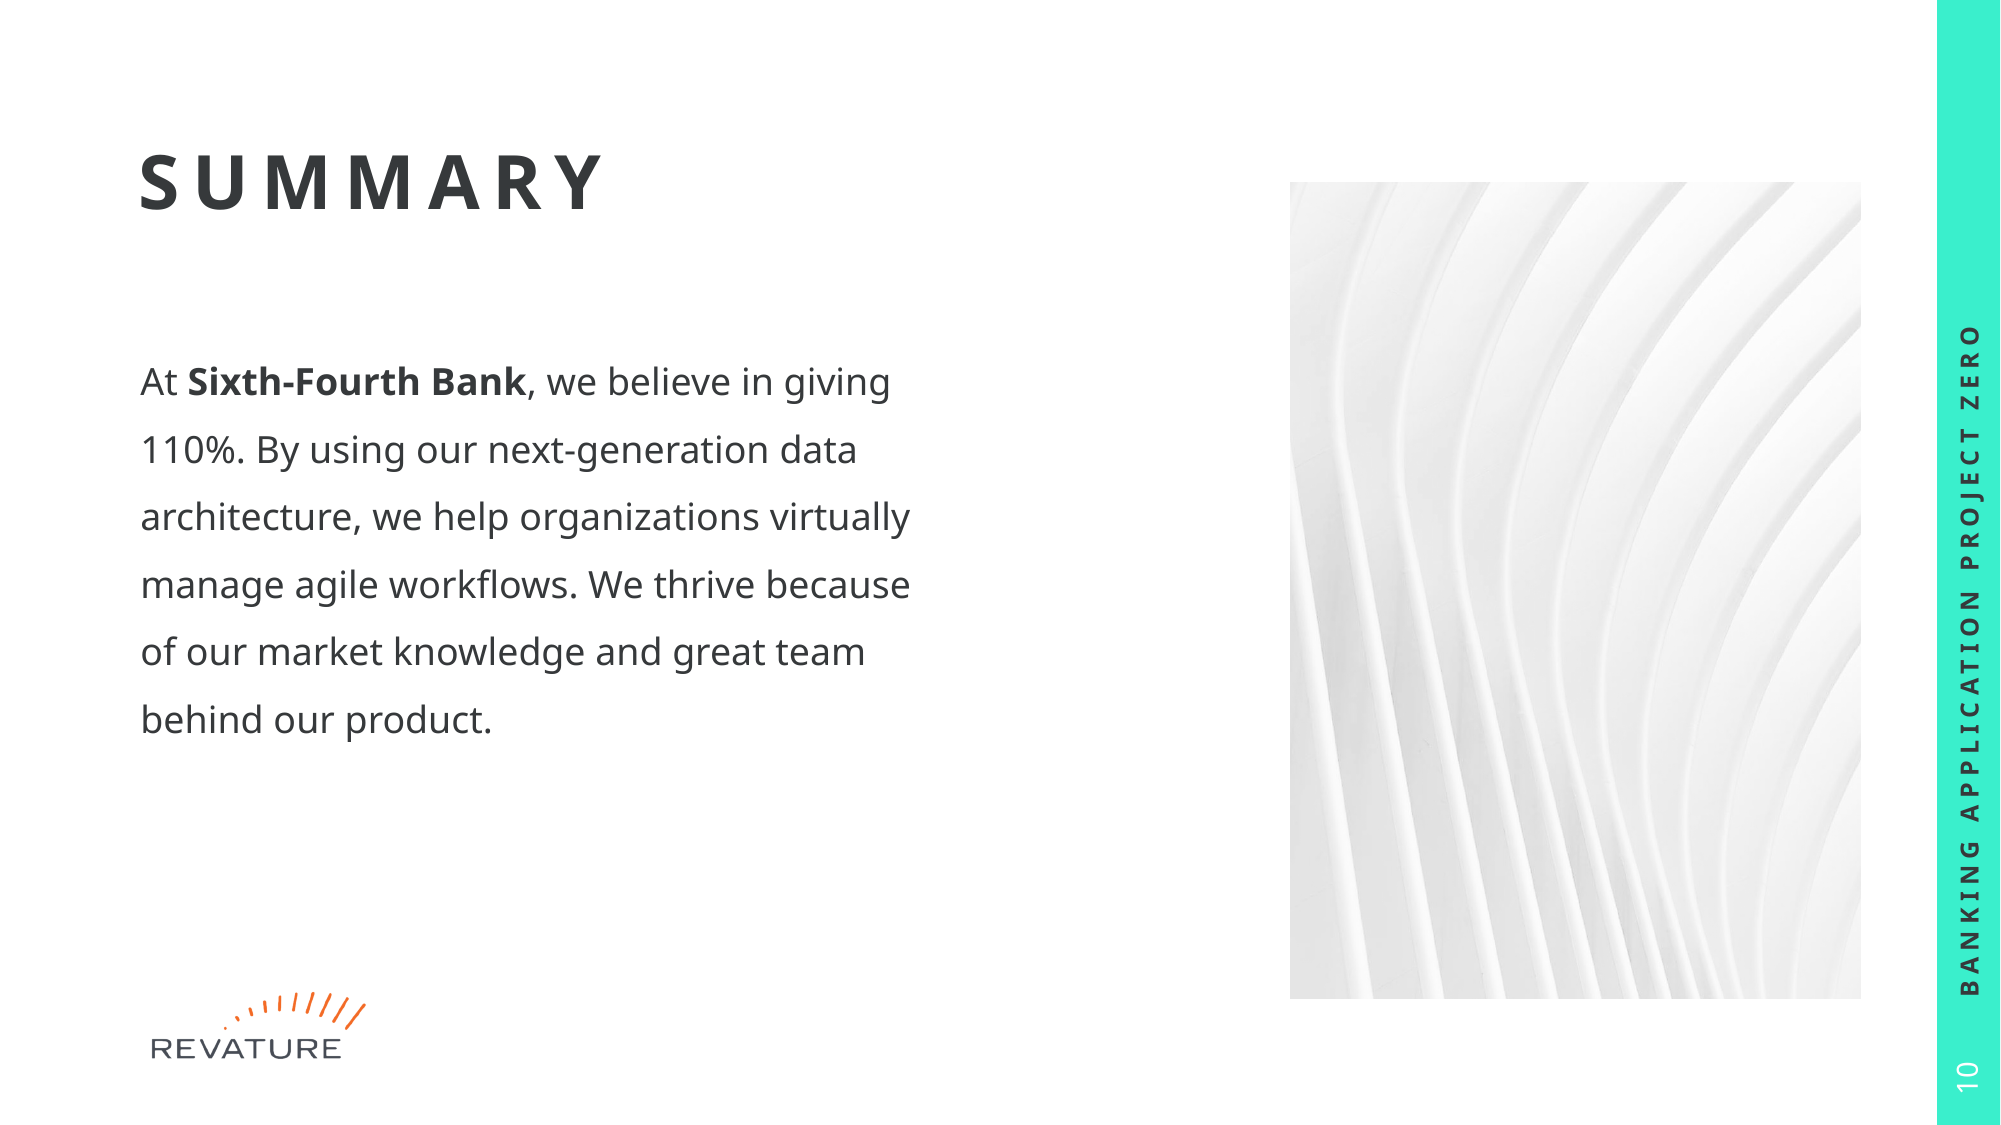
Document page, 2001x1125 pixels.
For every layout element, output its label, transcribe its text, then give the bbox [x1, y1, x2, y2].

slide_number 10 [1937, 1032, 2000, 1125]
picture [1290, 182, 1861, 999]
footer BANKING APPLICATION PROJECT ZERO [1937, 0, 2000, 1032]
list At Sixth-Fourth Bank, we believe in giving 110%. By using our next-generation data architecture, we help organizations virtually manage agile workflows. We thrive because of our market knowledge and great team behind our product. [140, 335, 933, 921]
title SUMMARY [139, 145, 1082, 306]
picture [140, 985, 374, 1073]
